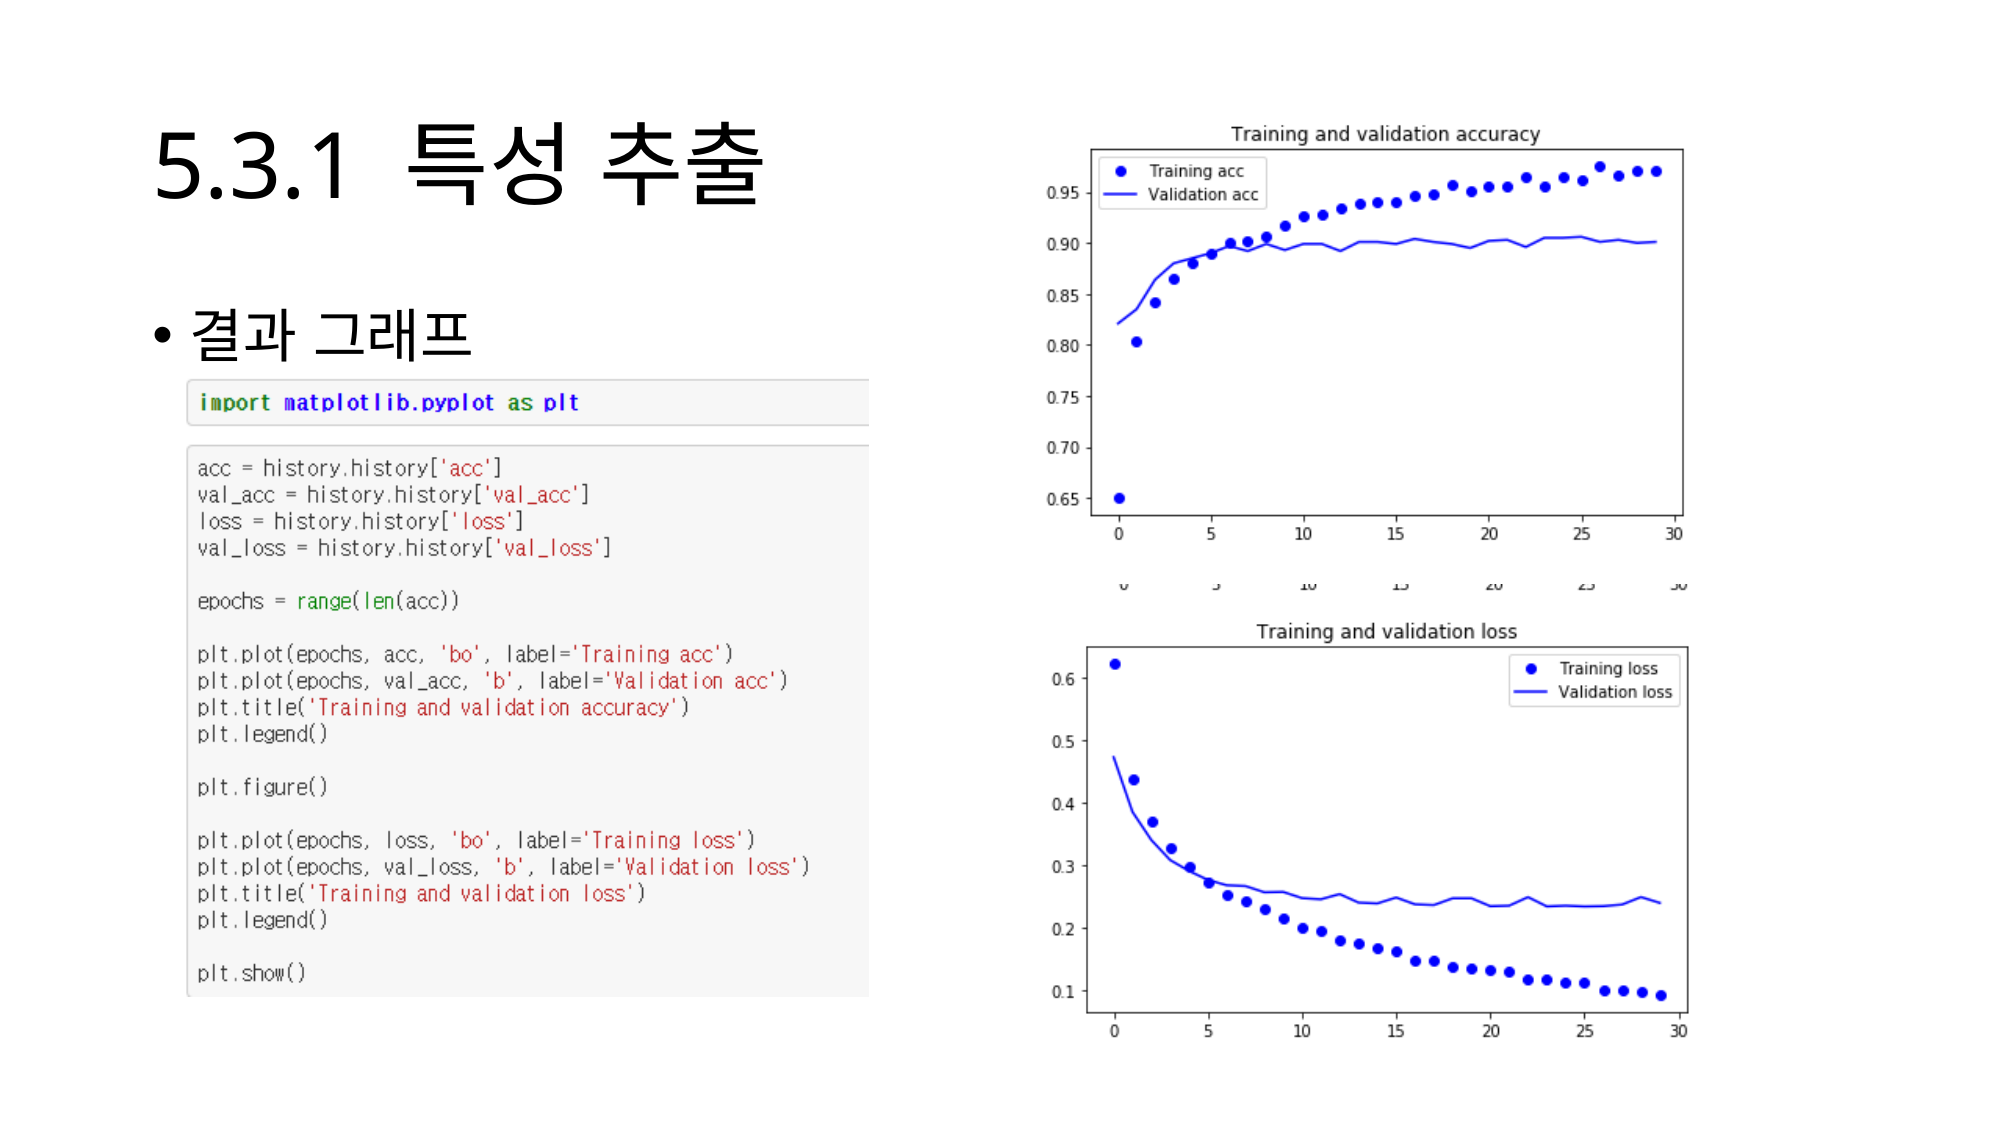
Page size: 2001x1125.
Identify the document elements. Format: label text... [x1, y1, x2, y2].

picture [182, 370, 869, 997]
picture [1025, 113, 1706, 562]
title 5.3.1 특성 추출 [137, 59, 1863, 278]
list 결과 그래프 [137, 299, 1863, 1014]
picture [1013, 584, 1717, 1067]
